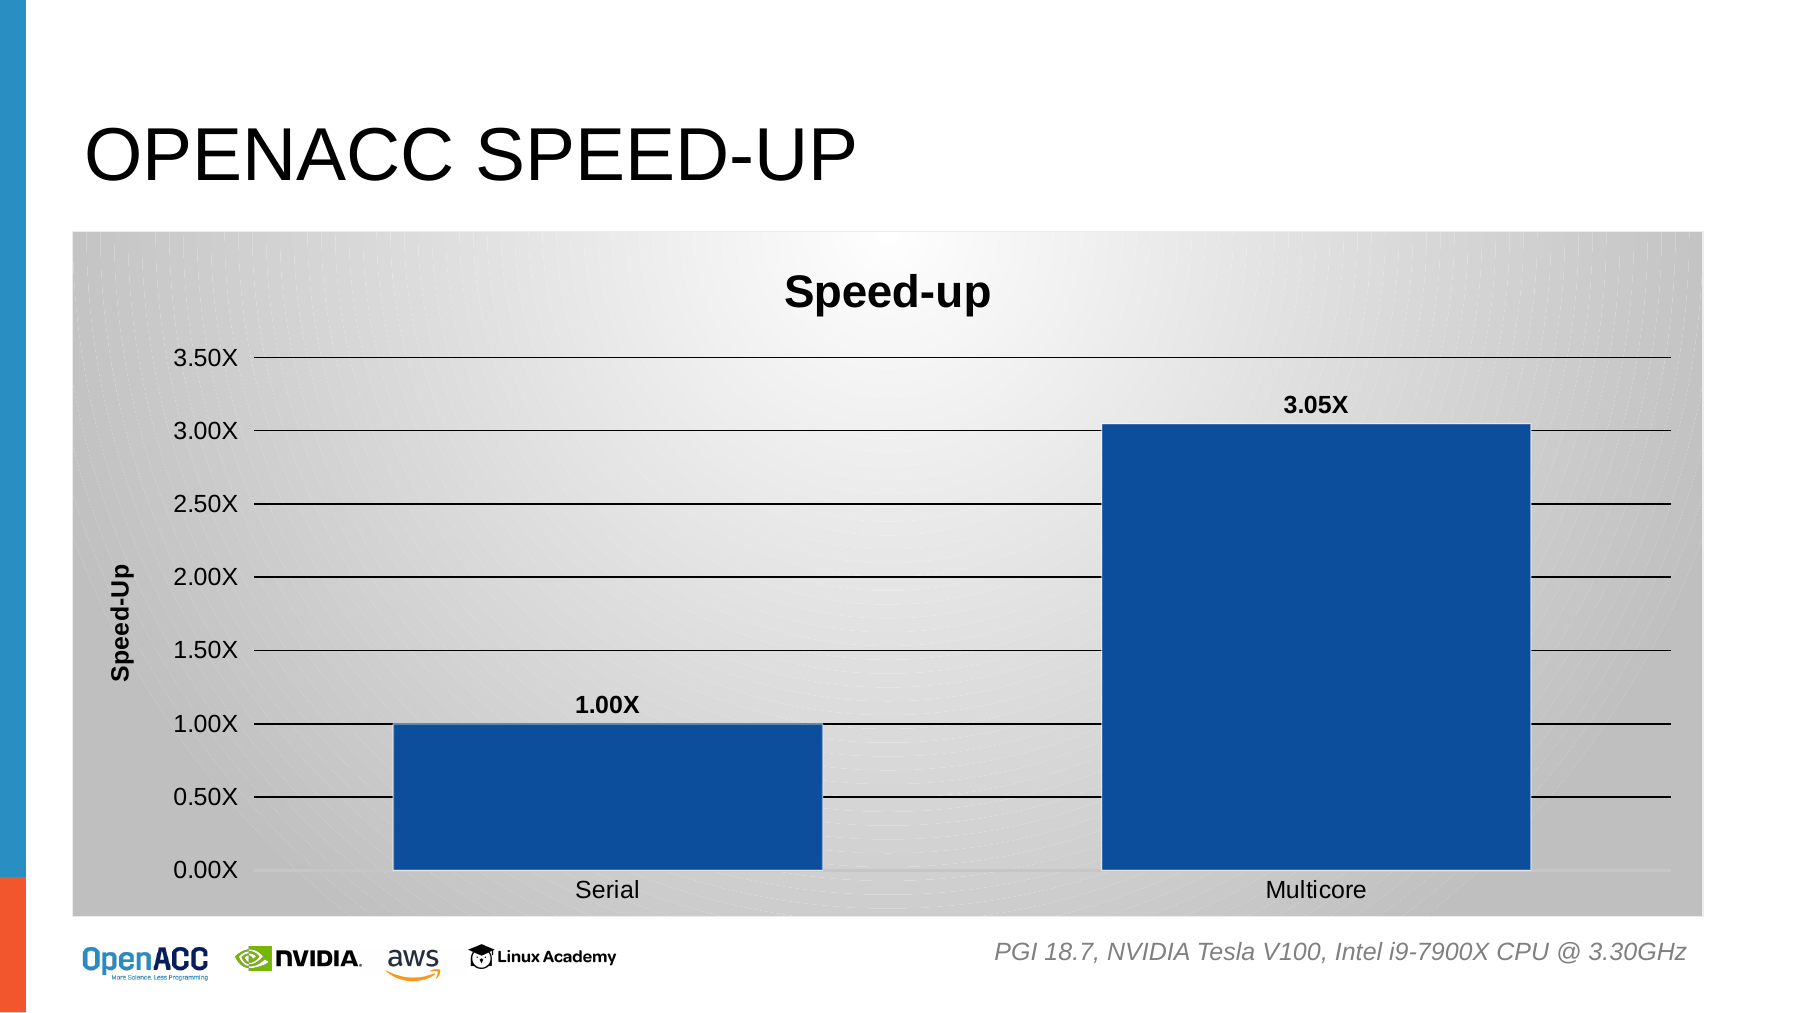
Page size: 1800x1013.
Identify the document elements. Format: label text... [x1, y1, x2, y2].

picture [235, 939, 619, 982]
title OpenACC Speed-up [68, 106, 1706, 205]
chart [71, 230, 1705, 918]
picture [81, 946, 208, 981]
text_box PGI 18.7, NVIDIA Tesla V100, Intel i9-7900X CPU @ 3.30GHz [635, 930, 1706, 975]
